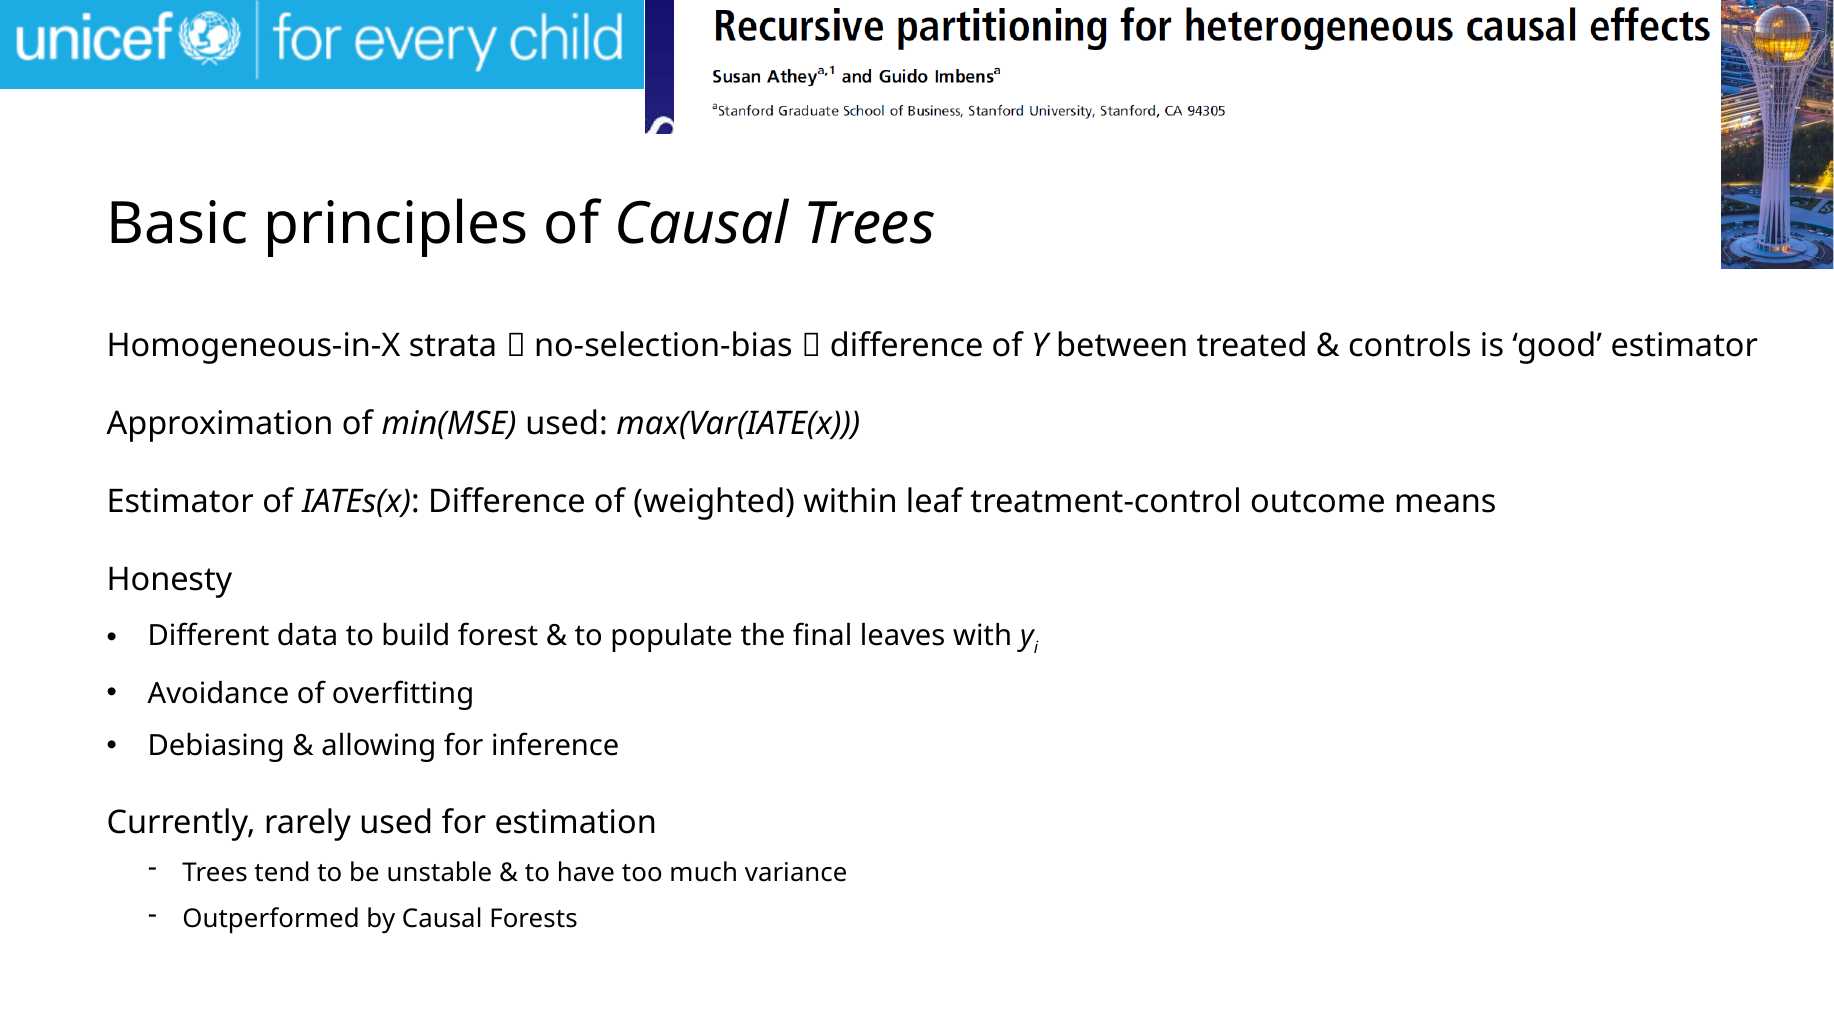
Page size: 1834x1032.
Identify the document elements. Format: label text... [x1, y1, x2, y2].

picture [1721, 0, 1834, 269]
picture [0, 0, 1713, 134]
title Basic principles of Causal Trees [91, 173, 1745, 268]
list Homogeneous-in-X strata  no-selection-bias  difference of Y between treated & controls is ‘good’ estimator Approximation of min(MSE) used: max(Var(IATE(x))) Estimator of IATEs(x): Difference of (weighted) within leaf treatment-control outcome means Honesty Different data to build forest & to populate the final leaves with yi Avoidance of overfitting Debiasing & allowing for inference Currently, rarely used for estimation Trees tend to be unstable & to have too much variance Outperformed by Causal Forests [91, 296, 1779, 989]
